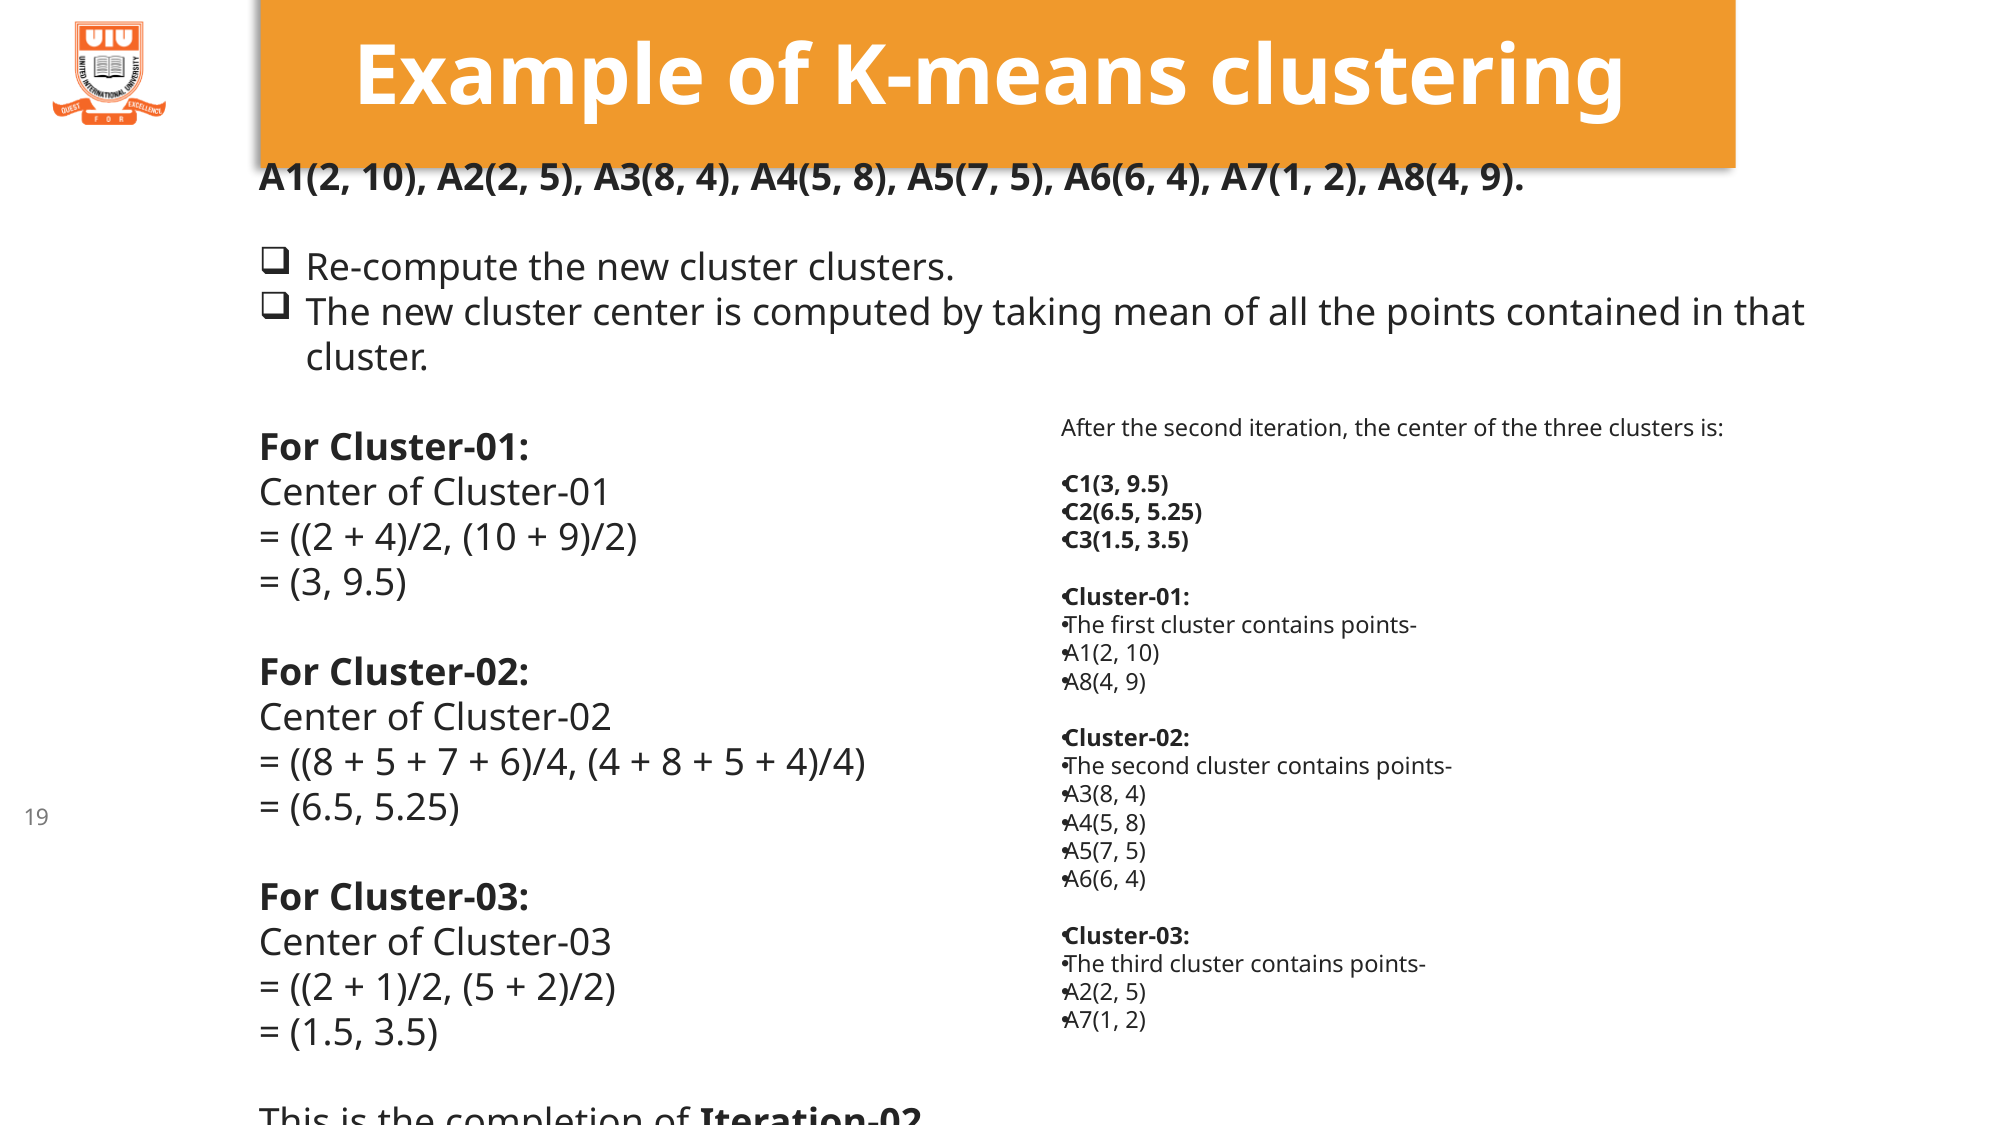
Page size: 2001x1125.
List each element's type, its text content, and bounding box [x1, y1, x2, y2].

title Example of K-means clustering [260, 0, 1736, 145]
text_box After the second iteration, the center of the three clusters is: C1(3, 9.5) C2(6.5, 5.25) C3(1.5, 3.5) Cluster-01: The first cluster contains points- A1(2, 10) A8(4, 9) Cluster-02: The second cluster contains points- A3(8, 4) A4(5, 8) A5(7, 5) A6(6, 4) Cluster-03: The third cluster contains points- A2(2, 5) A7(1, 2) [1045, 404, 1915, 1115]
picture [51, 21, 167, 125]
text_box A1(2, 10), A2(2, 5), A3(8, 4), A4(5, 8), A5(7, 5), A6(6, 4), A7(1, 2), A8(4, 9). Re-compute the new cluster clusters. The new cluster center is computed by taking mean of all the points contained in that cluster. For Cluster-01: Center of Cluster-01 = ((2 + 4)/2, (10 + 9)/2) = (3, 9.5) For Cluster-02: Center of Cluster-02 = ((8 + 5 + 7 + 6)/4, (4 + 8 + 5 + 4)/4) = (6.5, 5.25) For Cluster-03: Center of Cluster-03 = ((2 + 1)/2, (5 + 2)/2) = (1.5, 3.5) This is the completion of Iteration-02. [244, 145, 1899, 1125]
slide_number 19 [8, 494, 50, 1125]
